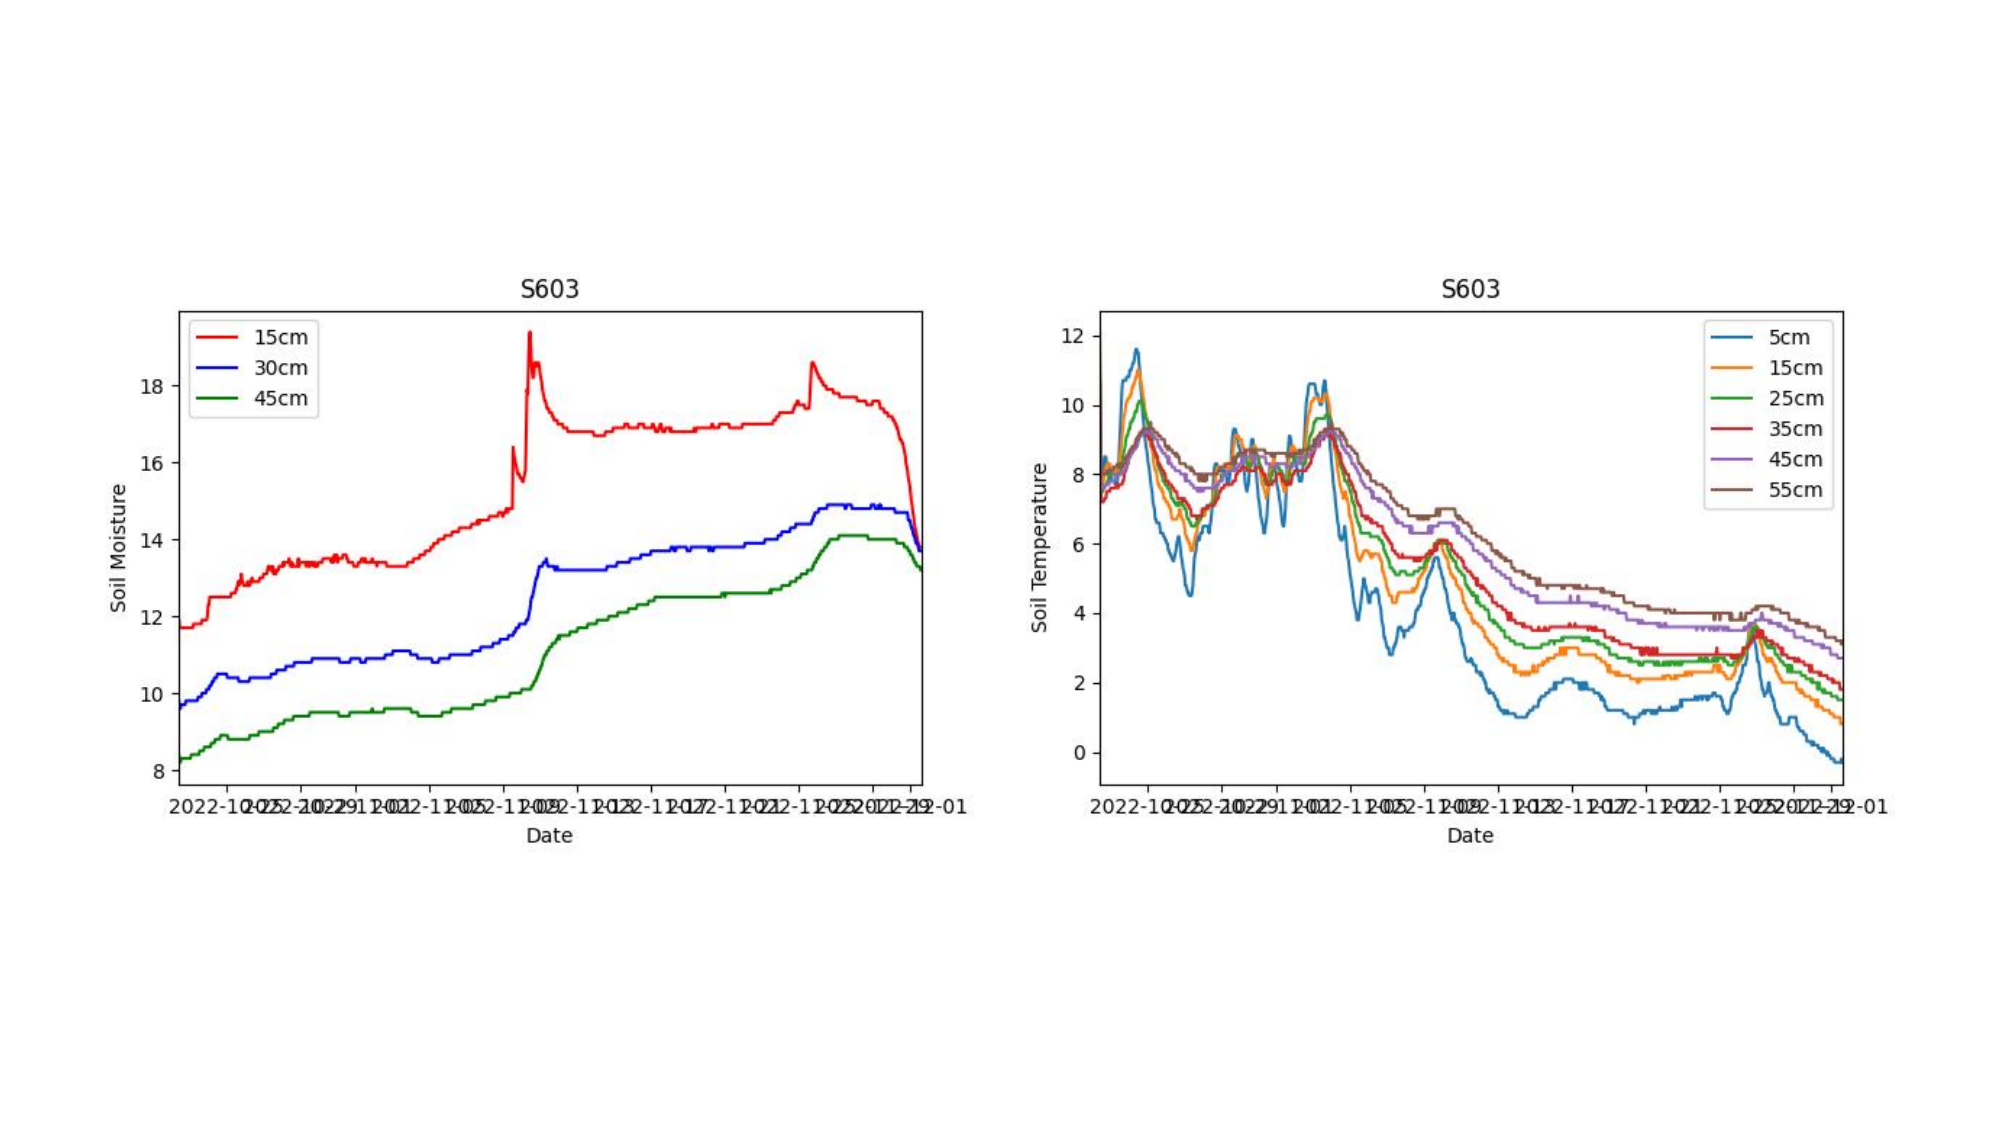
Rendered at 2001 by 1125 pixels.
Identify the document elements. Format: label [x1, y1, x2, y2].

picture [105, 272, 974, 853]
picture [1026, 272, 1895, 853]
